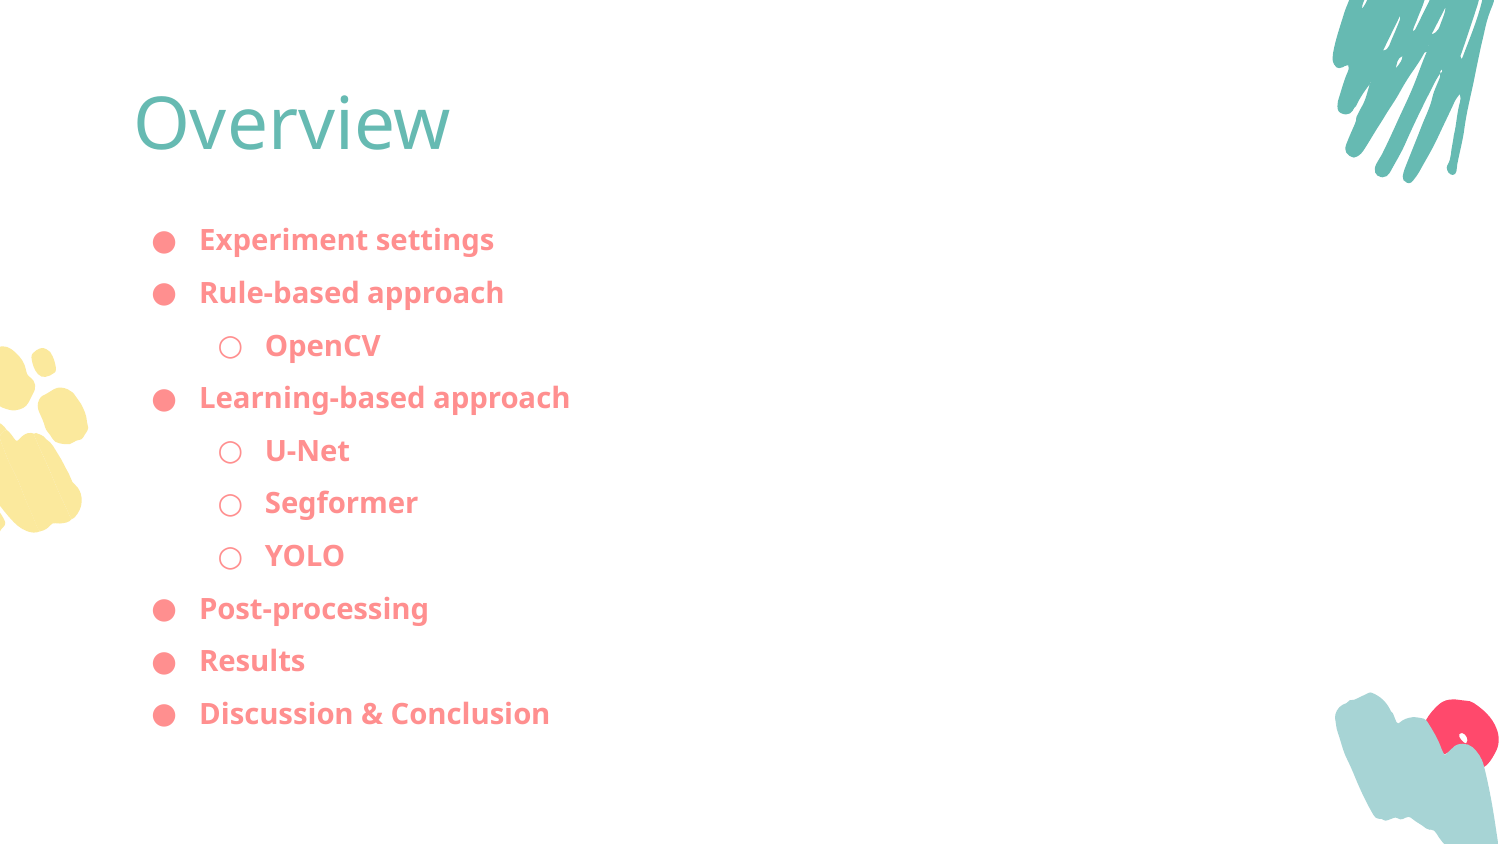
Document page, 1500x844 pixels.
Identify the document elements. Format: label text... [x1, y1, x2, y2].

list Experiment settings Rule-based approach OpenCV Learning-based approach U-Net Segformer YOLO Post-processing Results Discussion & Conclusion [118, 189, 1382, 750]
title Overview [118, 72, 1382, 167]
